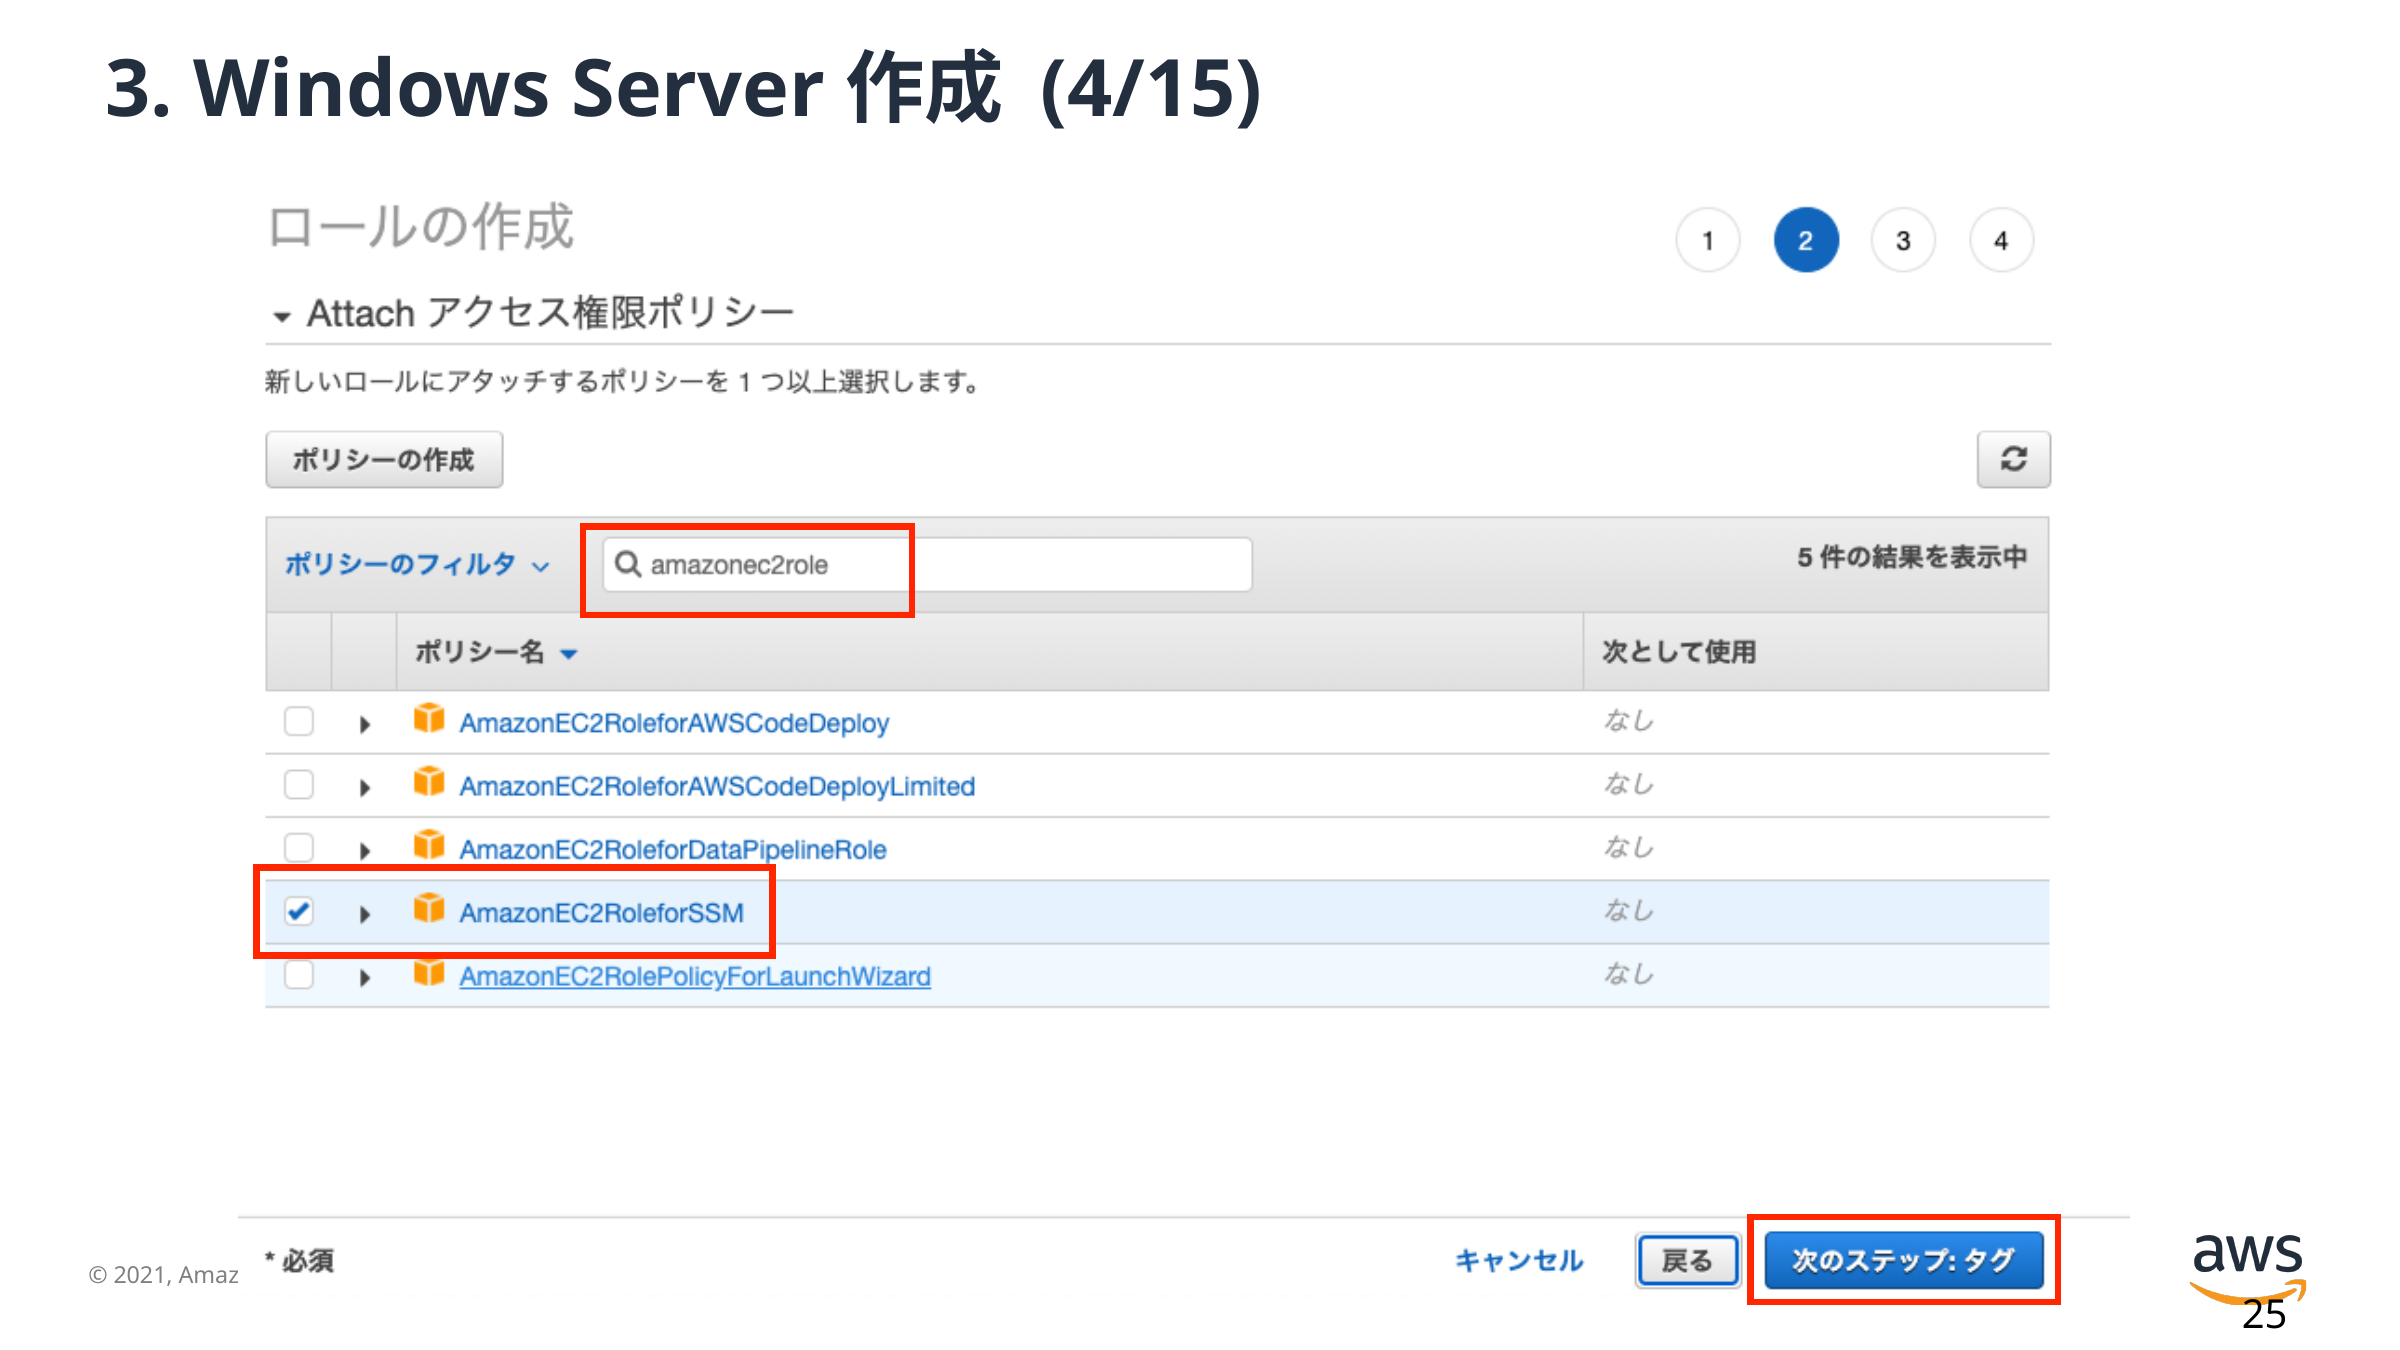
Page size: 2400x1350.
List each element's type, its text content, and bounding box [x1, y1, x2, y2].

title 3. Windows Server作成 (4/15) [90, 30, 2307, 256]
picture [238, 161, 2130, 1297]
